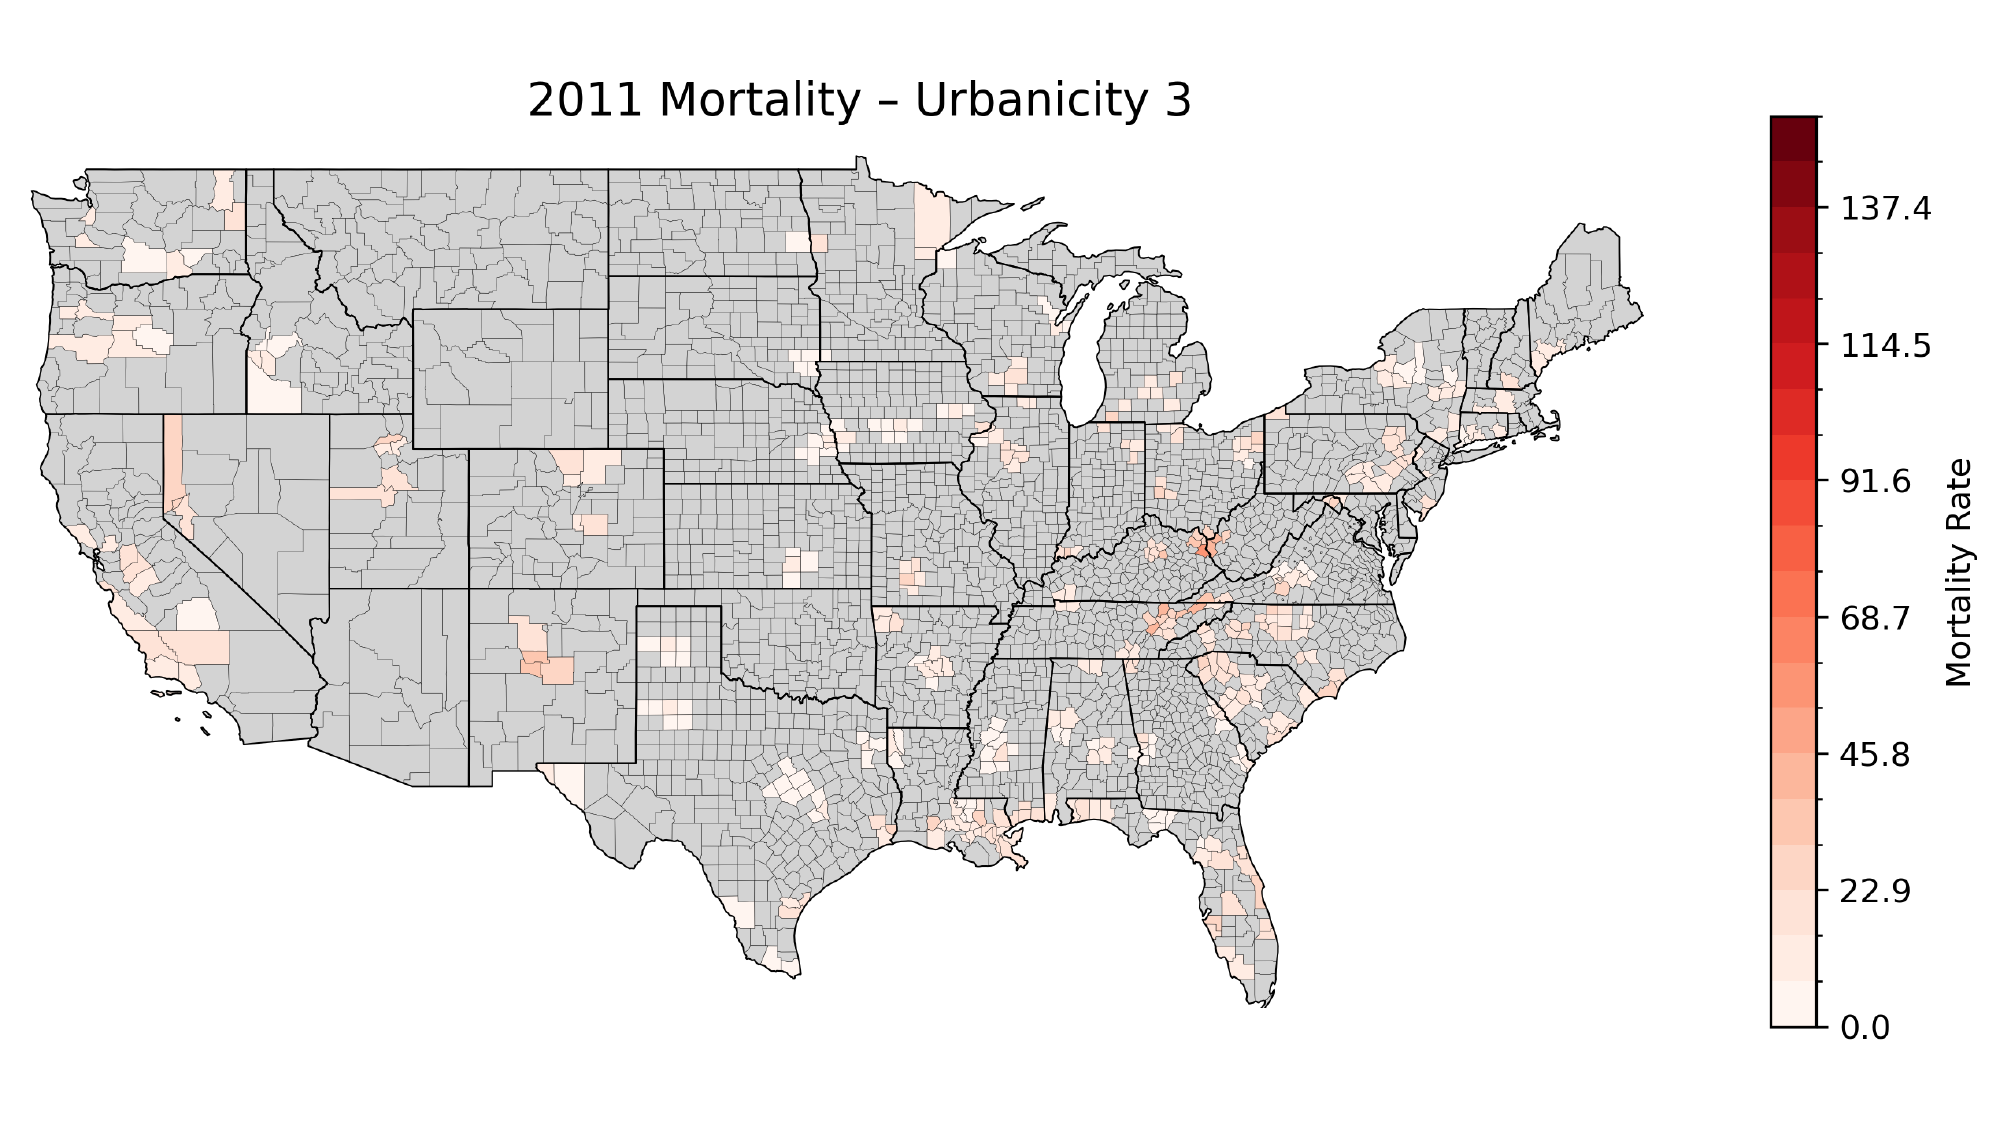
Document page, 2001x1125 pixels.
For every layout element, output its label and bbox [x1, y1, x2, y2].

picture [0, 56, 2000, 1069]
